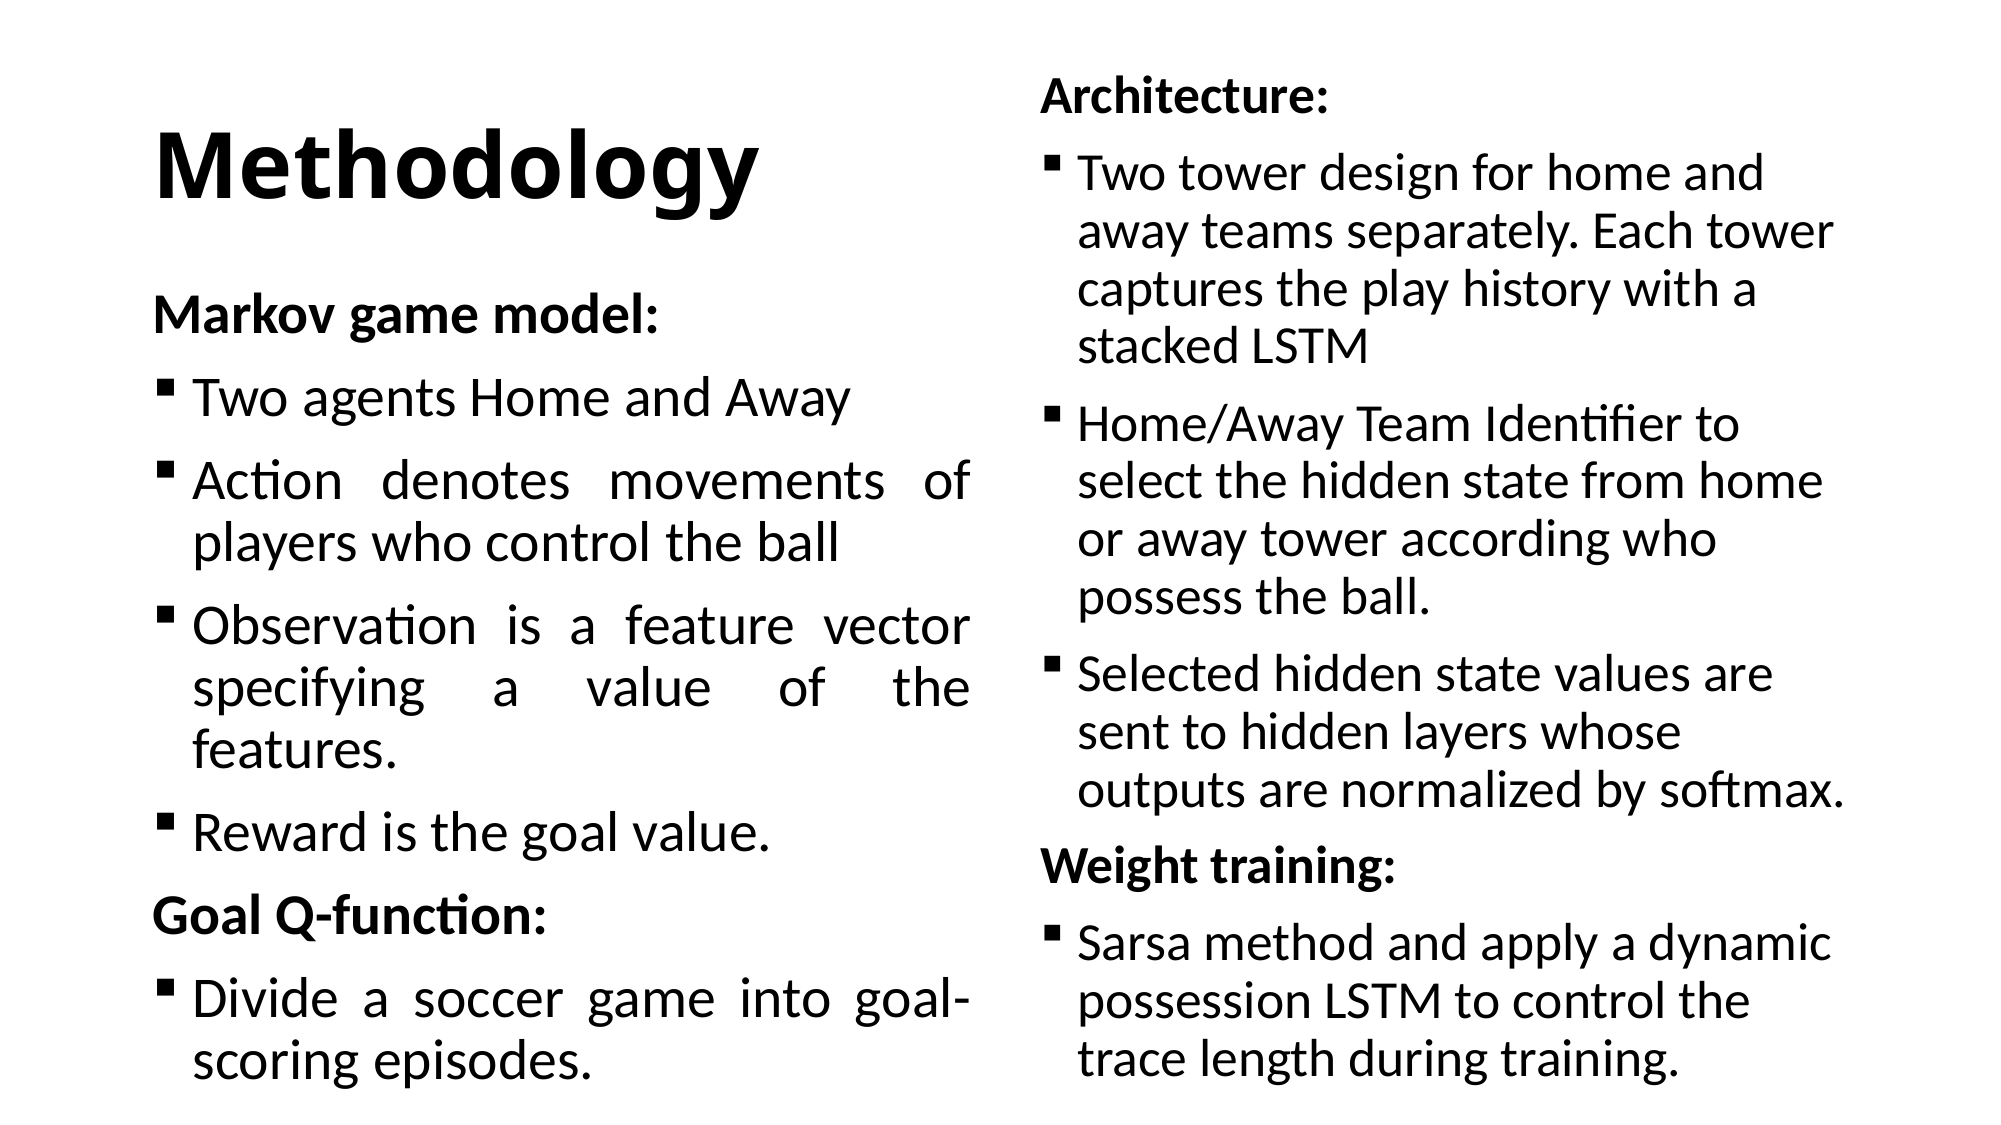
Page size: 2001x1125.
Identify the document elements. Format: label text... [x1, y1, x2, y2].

title Methodology [137, 59, 1025, 278]
list Markov game model: Two agents Home and Away Action denotes movements of players who control the ball Observation is a feature vector specifying a value of the features. Reward is the goal value. Goal Q-function: Divide a soccer game into goal-scoring episodes. [137, 276, 988, 1107]
list Architecture: Two tower design for home and away teams separately. Each tower captures the play history with a stacked LSTM Home/Away Team Identifier to select the hidden state from home or away tower according who possess the ball. Selected hidden state values are sent to hidden layers whose outputs are normalized by softmax. Weight training: Sarsa method and apply a dynamic possession LSTM to control the trace length during training. [1025, 59, 1875, 1107]
